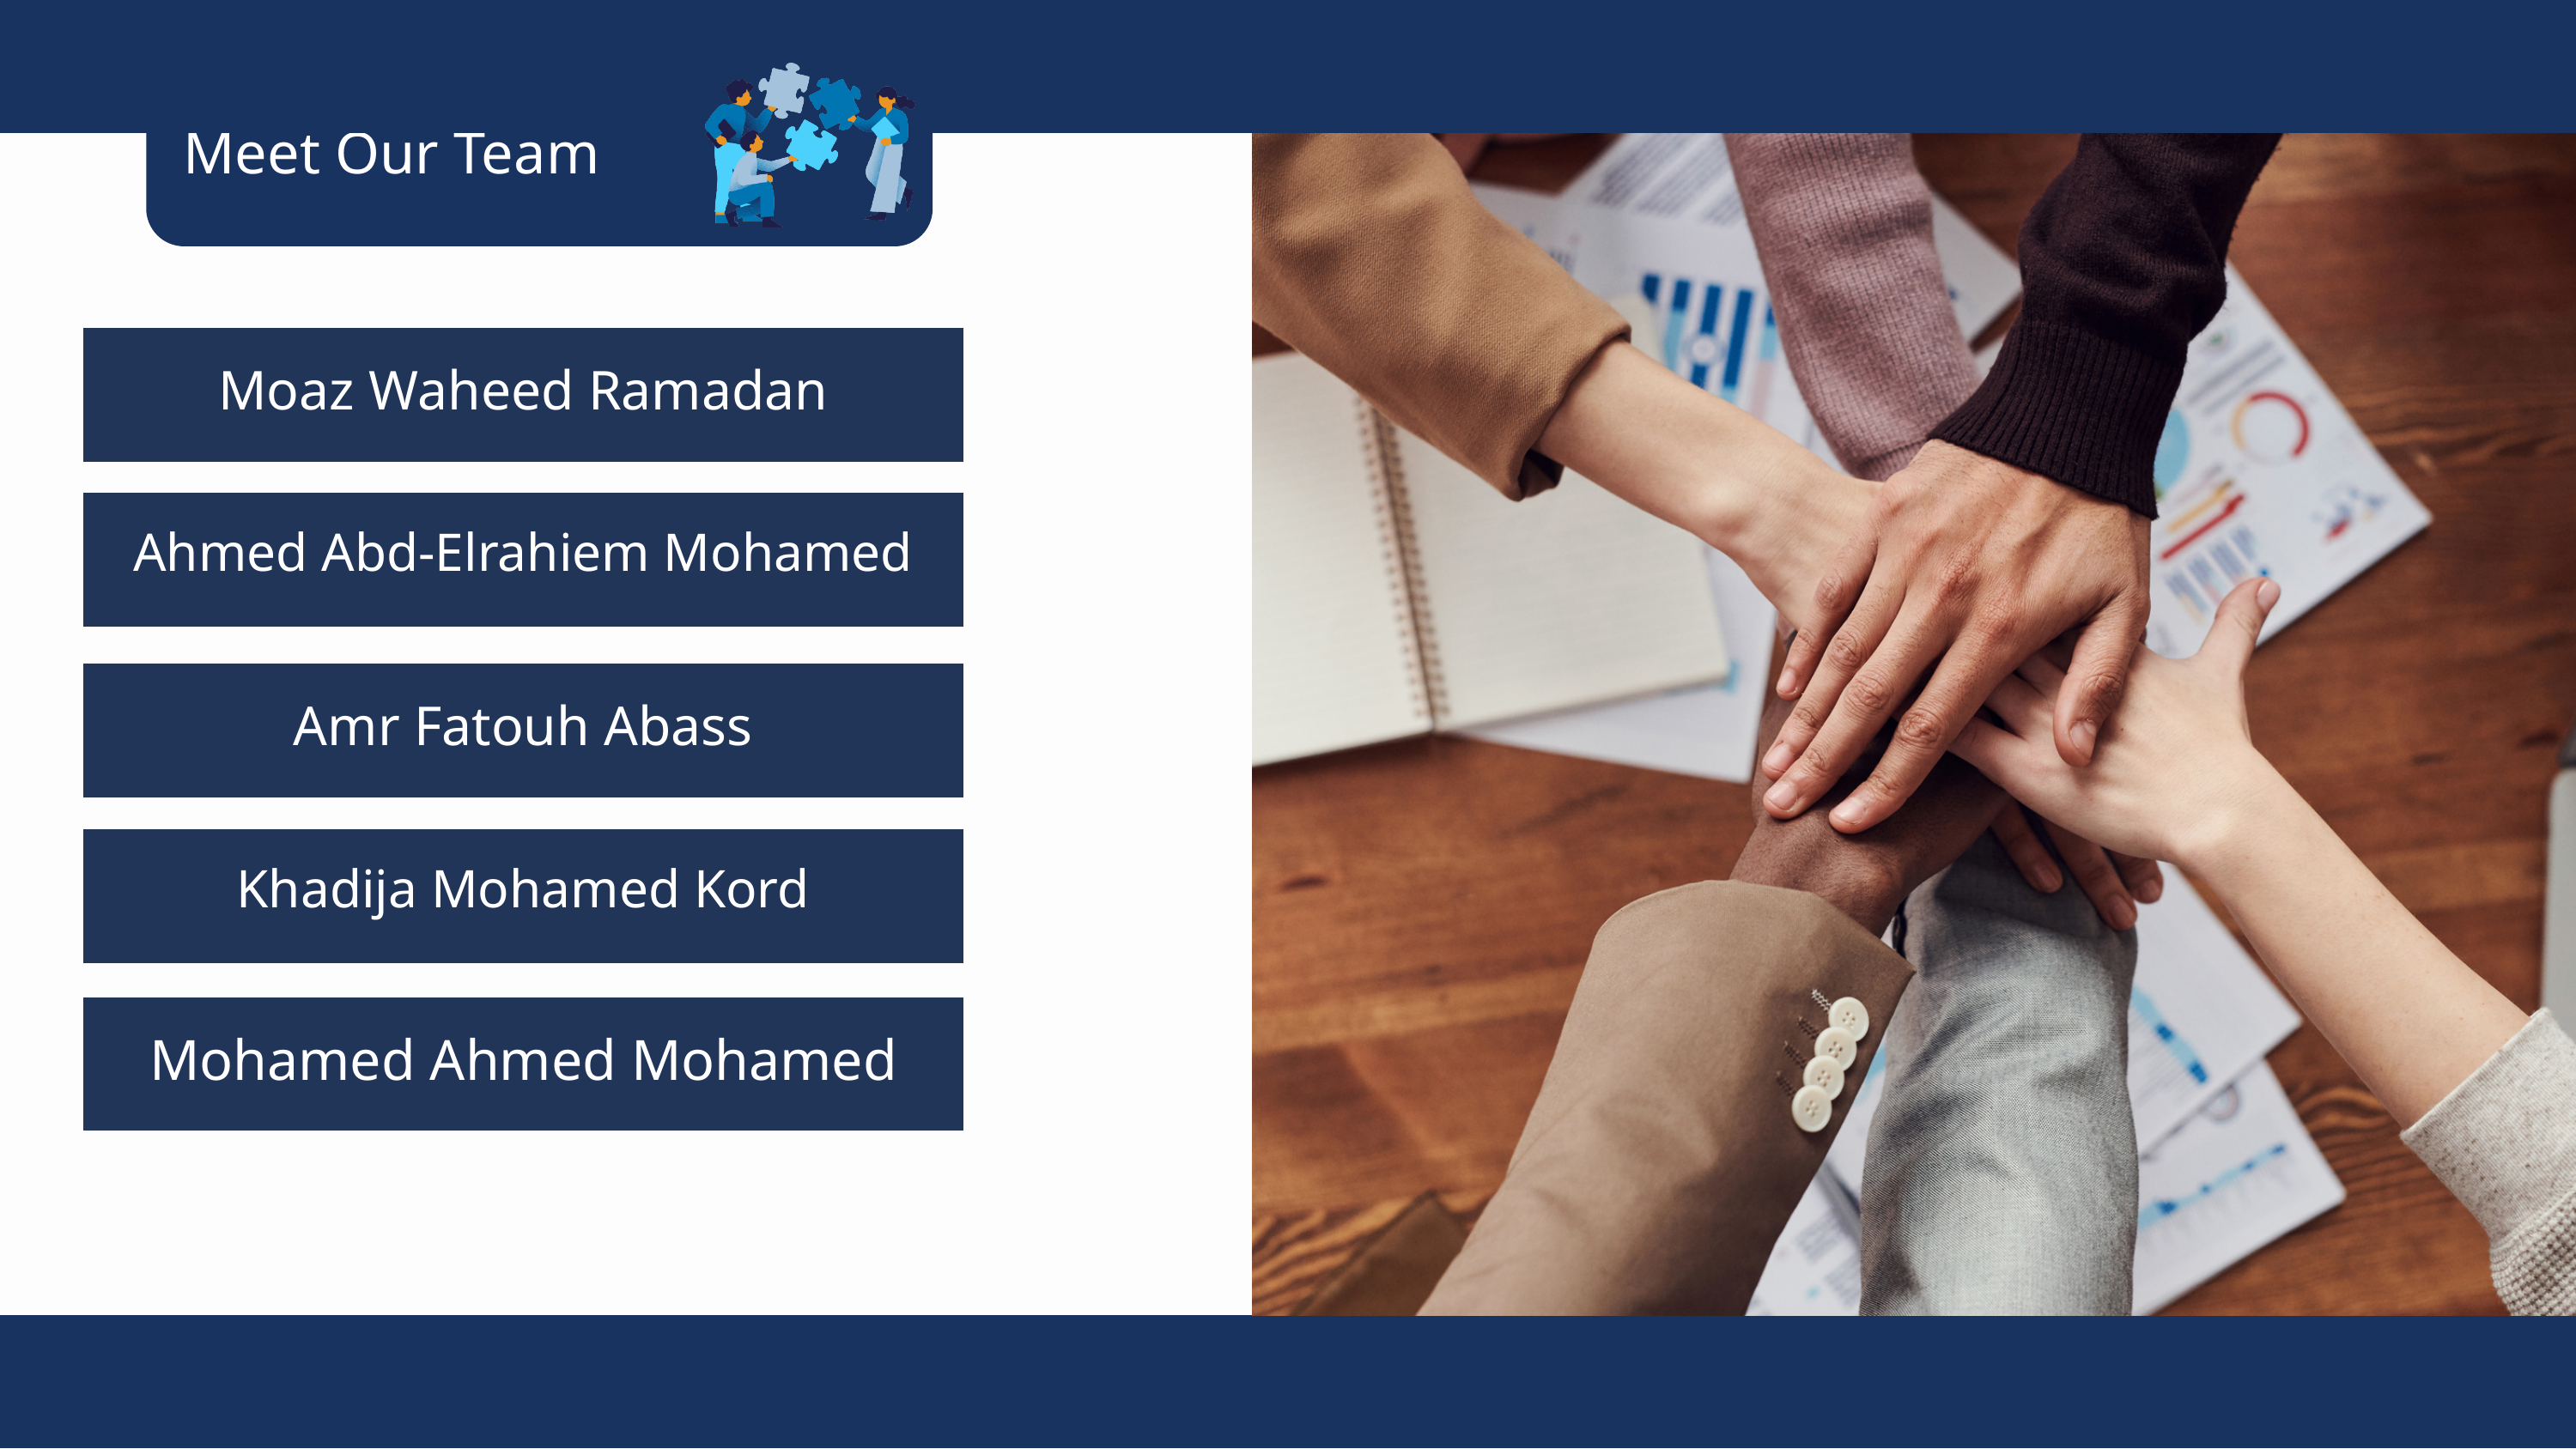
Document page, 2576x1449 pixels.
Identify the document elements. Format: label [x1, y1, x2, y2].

text_box [82, 664, 964, 797]
text_box [82, 828, 964, 963]
text_box [82, 493, 964, 627]
text_box [145, 143, 933, 247]
text_box [82, 327, 964, 462]
text_box [82, 997, 964, 1131]
text_box [0, 0, 2576, 134]
text_box [0, 1314, 2576, 1449]
text_box [1252, 143, 2576, 1312]
